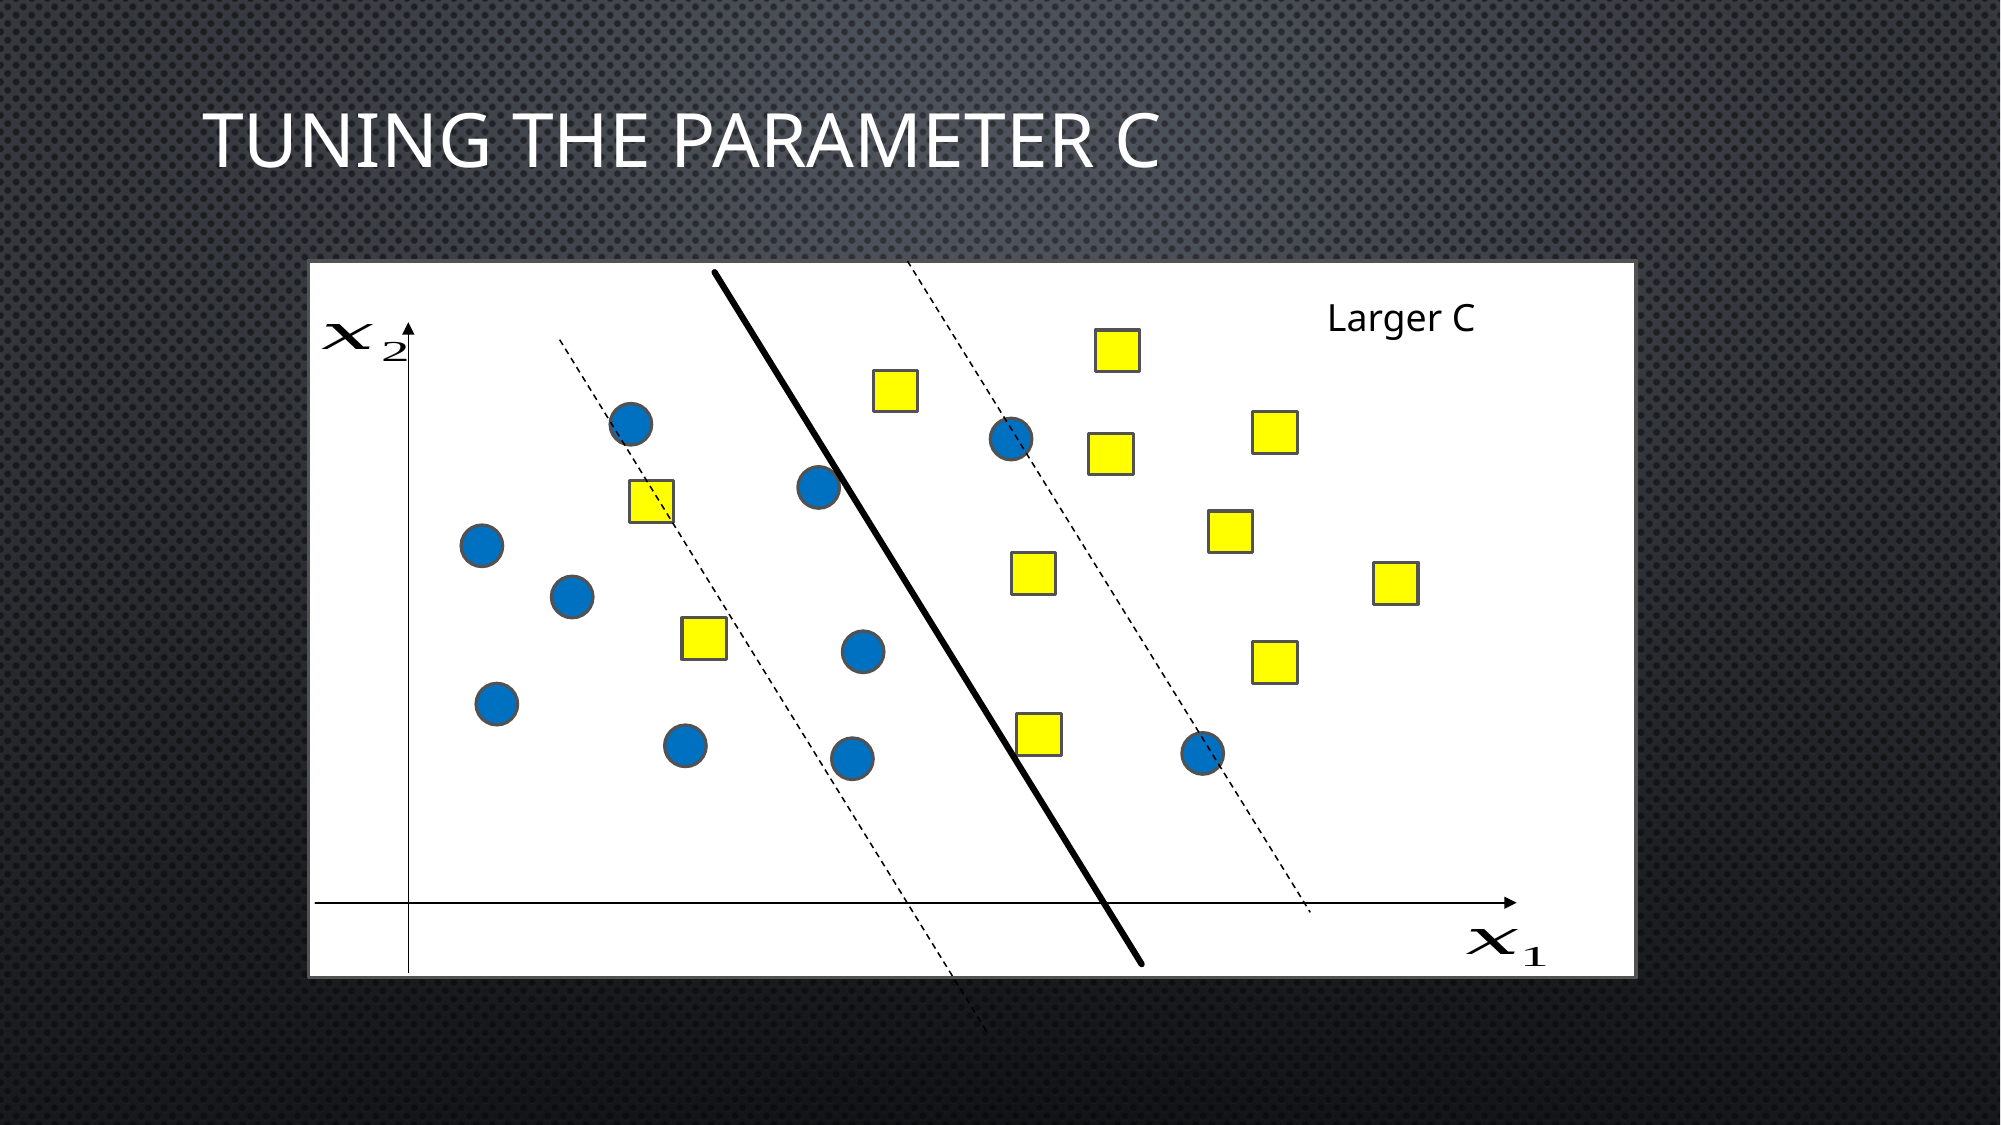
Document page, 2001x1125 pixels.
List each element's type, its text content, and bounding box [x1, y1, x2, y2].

text_box [549, 579, 559, 615]
title Tuning the parameter c [187, 99, 1813, 175]
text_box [714, 271, 907, 339]
text_box [307, 259, 1638, 979]
text_box [474, 681, 520, 727]
text_box [459, 523, 505, 569]
text_box Larger C [1312, 286, 1640, 347]
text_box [559, 339, 987, 1032]
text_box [987, 913, 1142, 965]
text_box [907, 260, 1311, 913]
text_box [1372, 561, 1420, 606]
